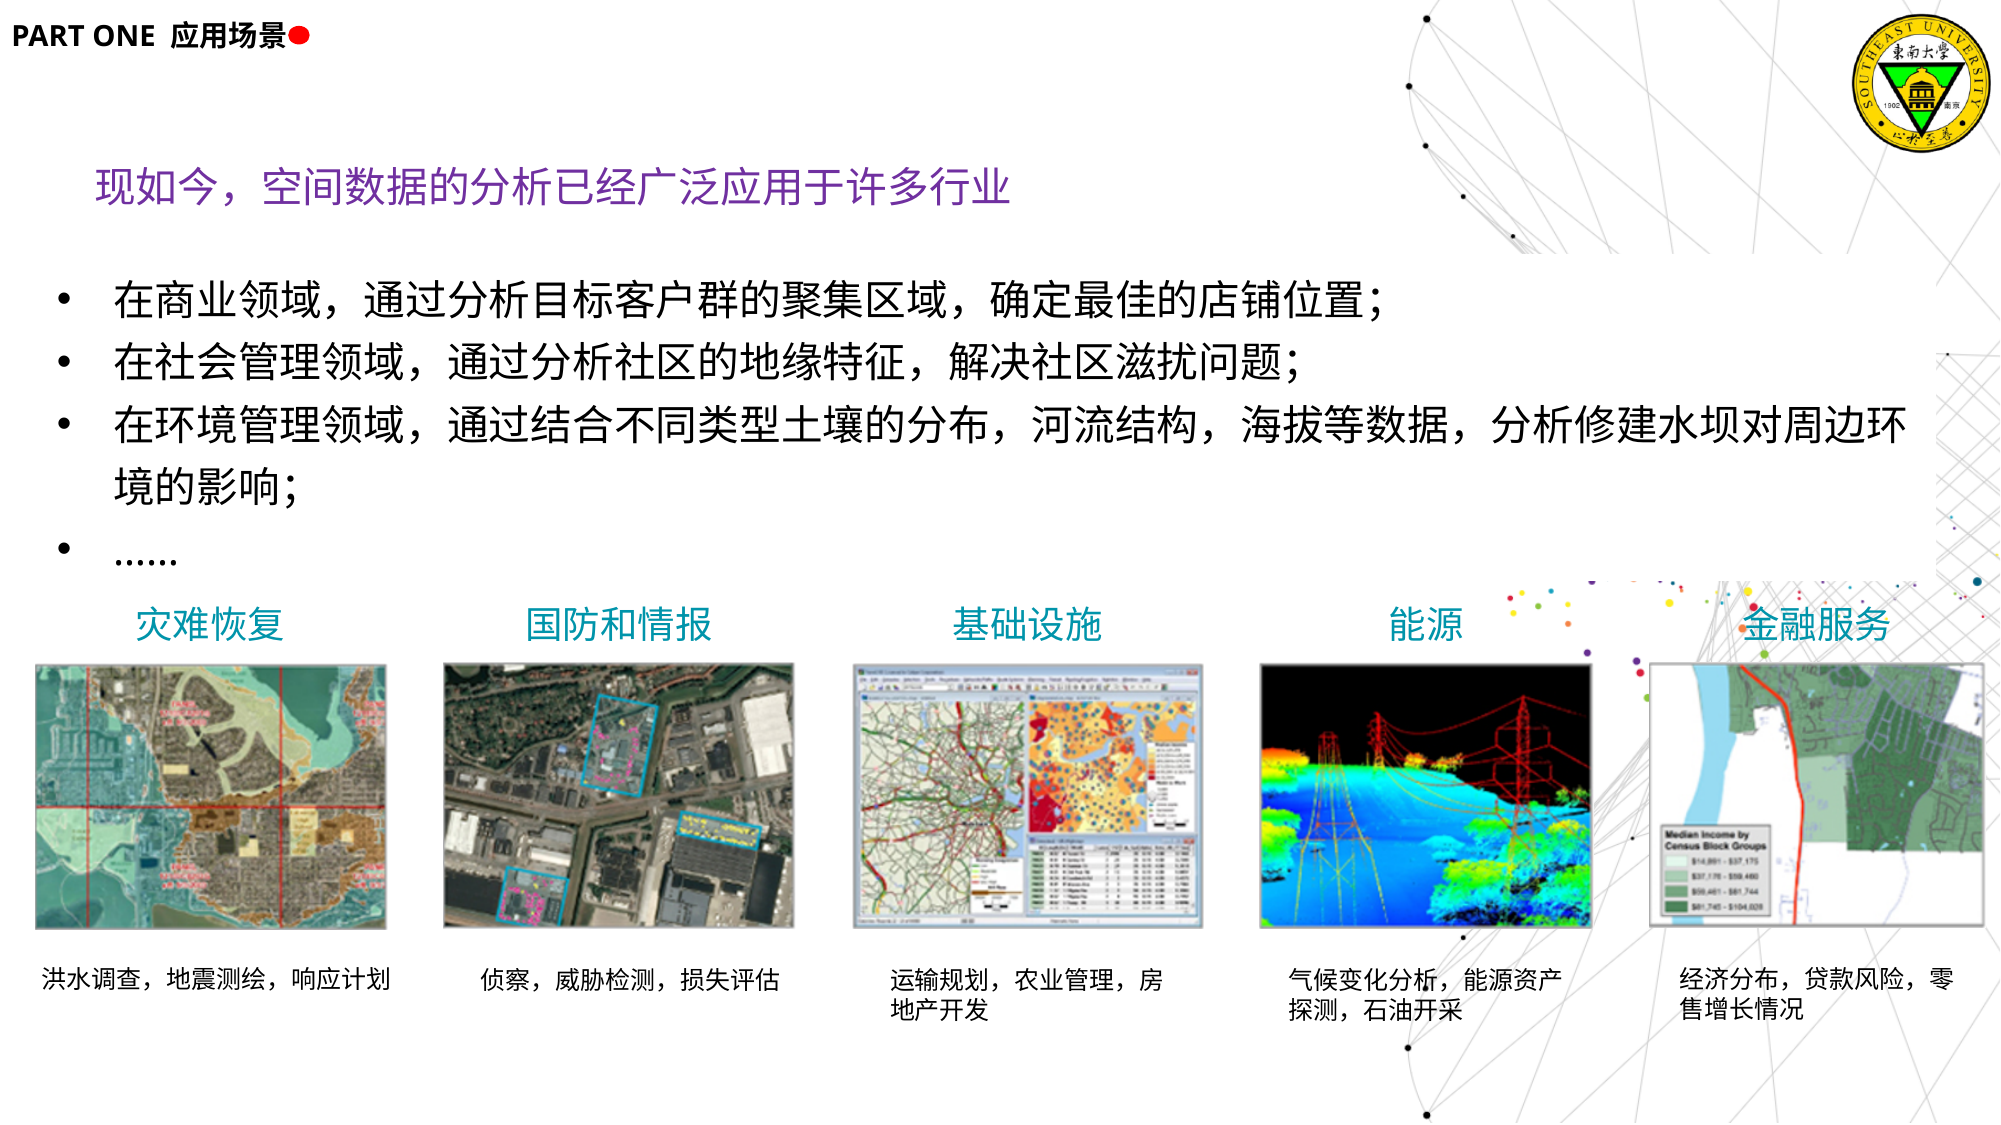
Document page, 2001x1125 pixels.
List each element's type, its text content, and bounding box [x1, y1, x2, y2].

text_box 金融服务 [1727, 593, 1908, 654]
text_box 能源 [1374, 593, 1479, 654]
picture [852, 663, 1204, 929]
text_box 国防和情报 [510, 593, 728, 654]
text_box 侦察，威胁检测，损失评估 [466, 957, 819, 1002]
text_box 经济分布，贷款风险，零售增长情况 [1664, 955, 1971, 1031]
picture [35, 663, 388, 930]
text_box PART ONE 应用场景 [0, 9, 303, 60]
text_box 洪水调查，地震测绘，响应计划 [26, 956, 469, 1002]
picture [1259, 0, 2001, 1123]
text_box 灾难恢复 [120, 593, 301, 654]
text_box 基础设施 [937, 593, 1118, 654]
picture [443, 662, 796, 930]
text_box 现如今，空间数据的分析已经广泛应用于许多行业 [79, 153, 1205, 218]
text_box 运输规划，农业管理，房地产开发 [875, 957, 1181, 1032]
text_box [287, 24, 311, 46]
text_box 在商业领域，通过分析目标客户群的聚集区域，确定最佳的店铺位置； 在社会管理领域，通过分析社区的地缘特征，解决社区滋扰问题； 在环境管理领域，通过结合不同类型土壤的分布，河流结构，海拔等数据，分析修建水坝对周边环境的影响； …… [42, 253, 1937, 581]
text_box 气候变化分析，能源资产探测，石油开采 [1273, 957, 1580, 1032]
